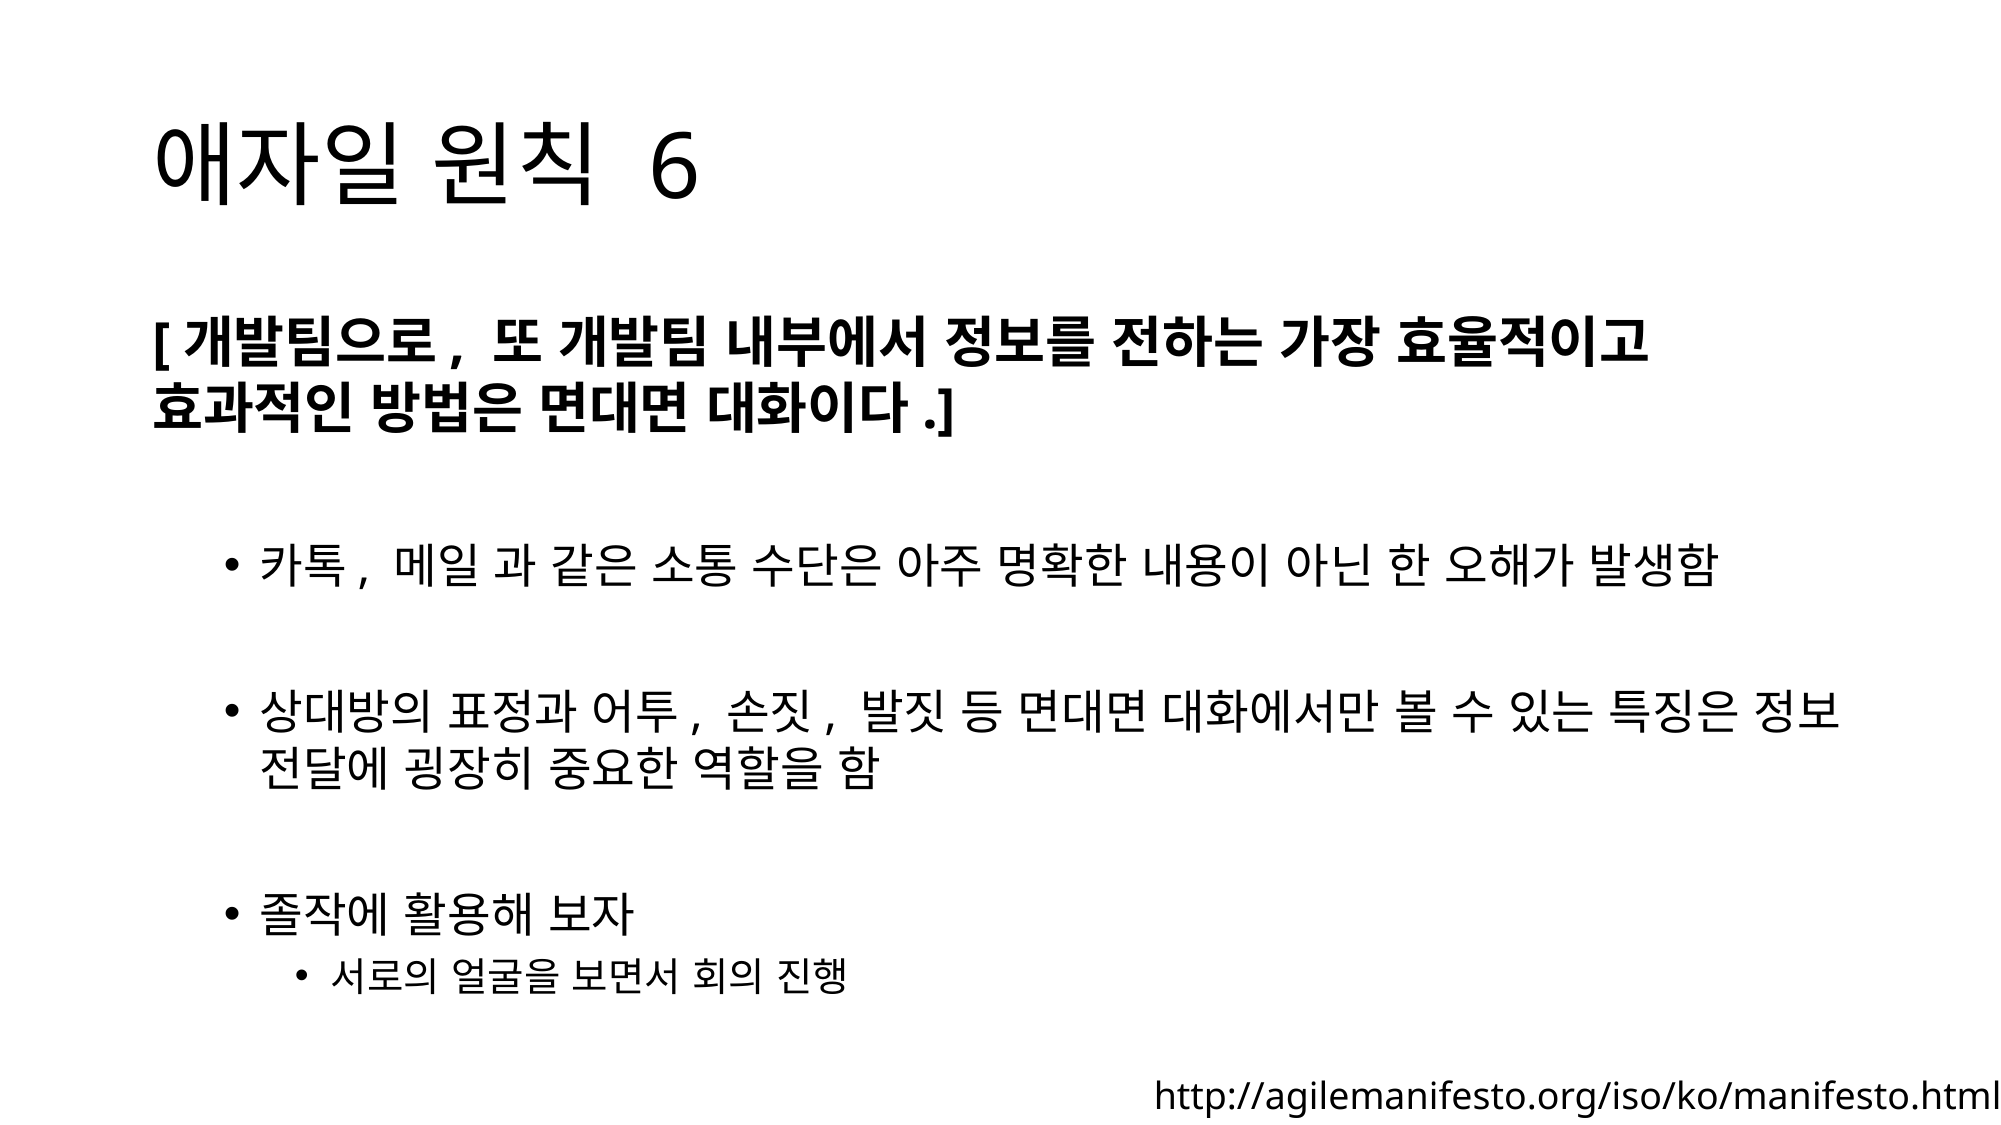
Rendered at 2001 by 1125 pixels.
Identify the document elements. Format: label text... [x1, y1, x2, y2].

list [개발팀으로, 또 개발팀 내부에서 정보를 전하는 가장 효율적이고 효과적인 방법은 면대면 대화이다.] 카톡, 메일 과 같은 소통 수단은 아주 명확한 내용이 아닌 한 오해가 발생함 상대방의 표정과 어투, 손짓, 발짓 등 면대면 대화에서만 볼 수 있는 특징은 정보 전달에 굉장히 중요한 역할을 함 졸작에 활용해 보자 서로의 얼굴을 보면서 회의 진행 [137, 299, 1863, 1014]
title 애자일 원칙 6 [137, 59, 1863, 278]
text_box http://agilemanifesto.org/iso/ko/manifesto.html [1138, 1064, 2000, 1125]
